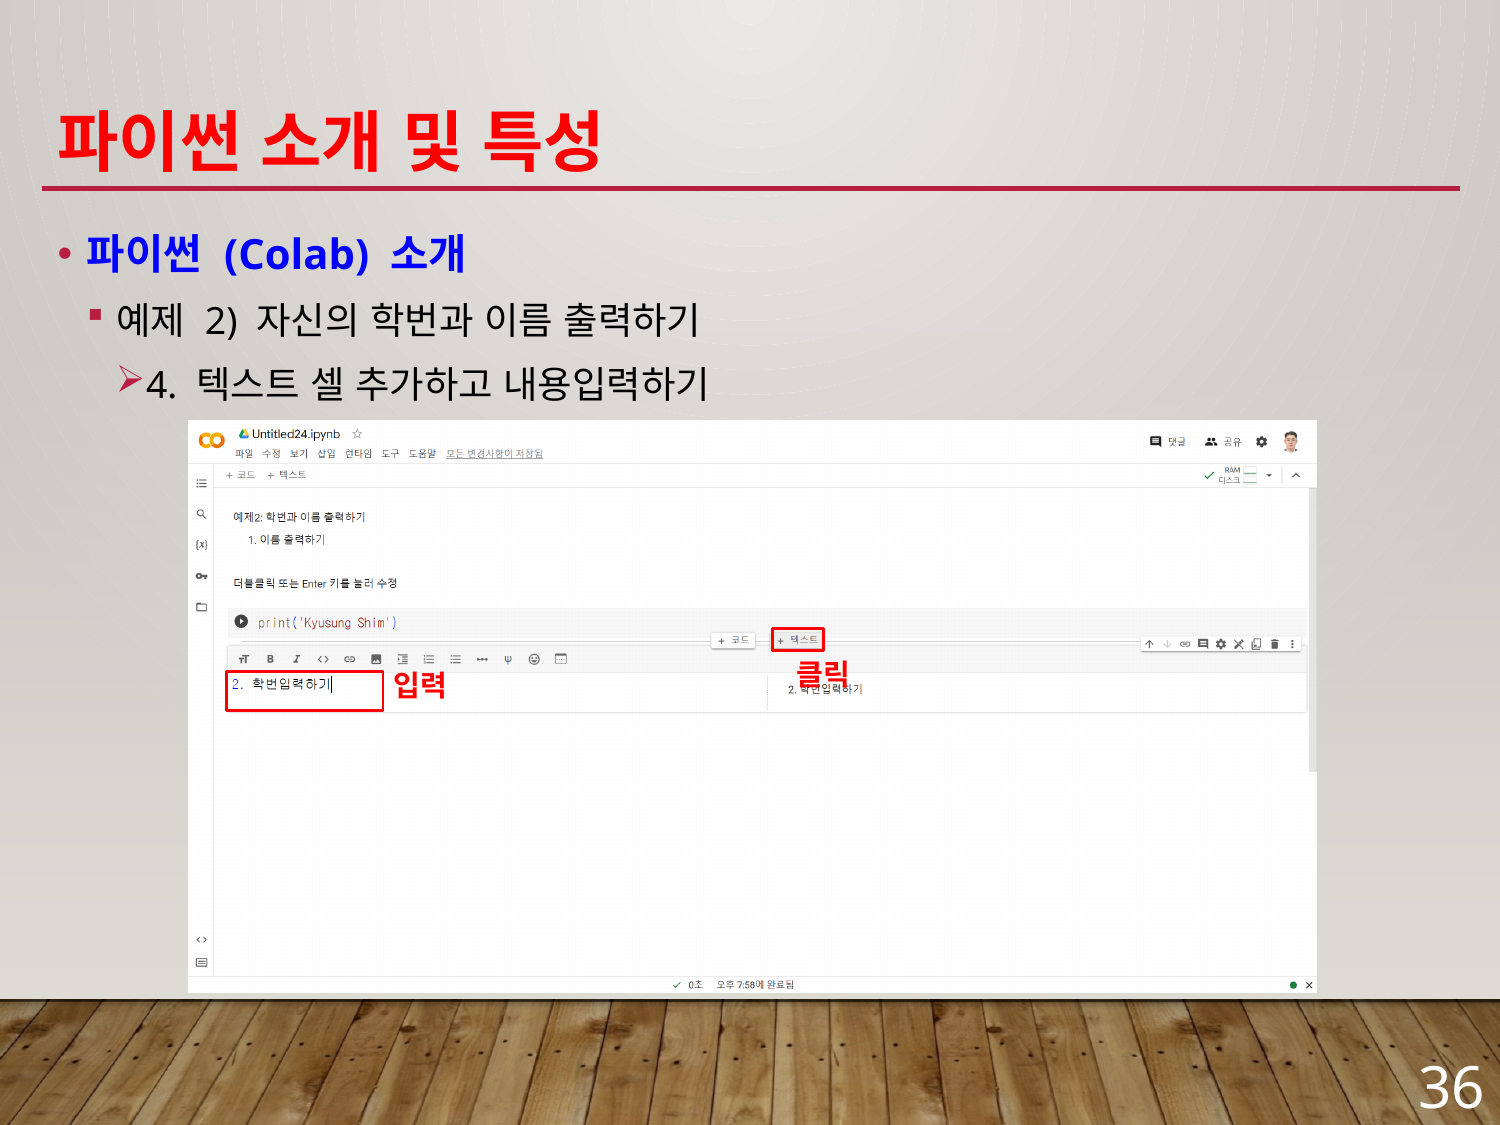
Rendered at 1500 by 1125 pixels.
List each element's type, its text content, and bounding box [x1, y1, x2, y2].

picture [0, 999, 1500, 1125]
slide_number 36 [1369, 1042, 1500, 1125]
picture [188, 420, 1318, 993]
title 파이썬 소개 및 특성 [42, 16, 1461, 189]
list 파이썬 (Colab) 소개 예제 2) 자신의 학번과 이름 출력하기 4. 텍스트 셀 추가하고 내용입력하기 [42, 210, 1461, 993]
